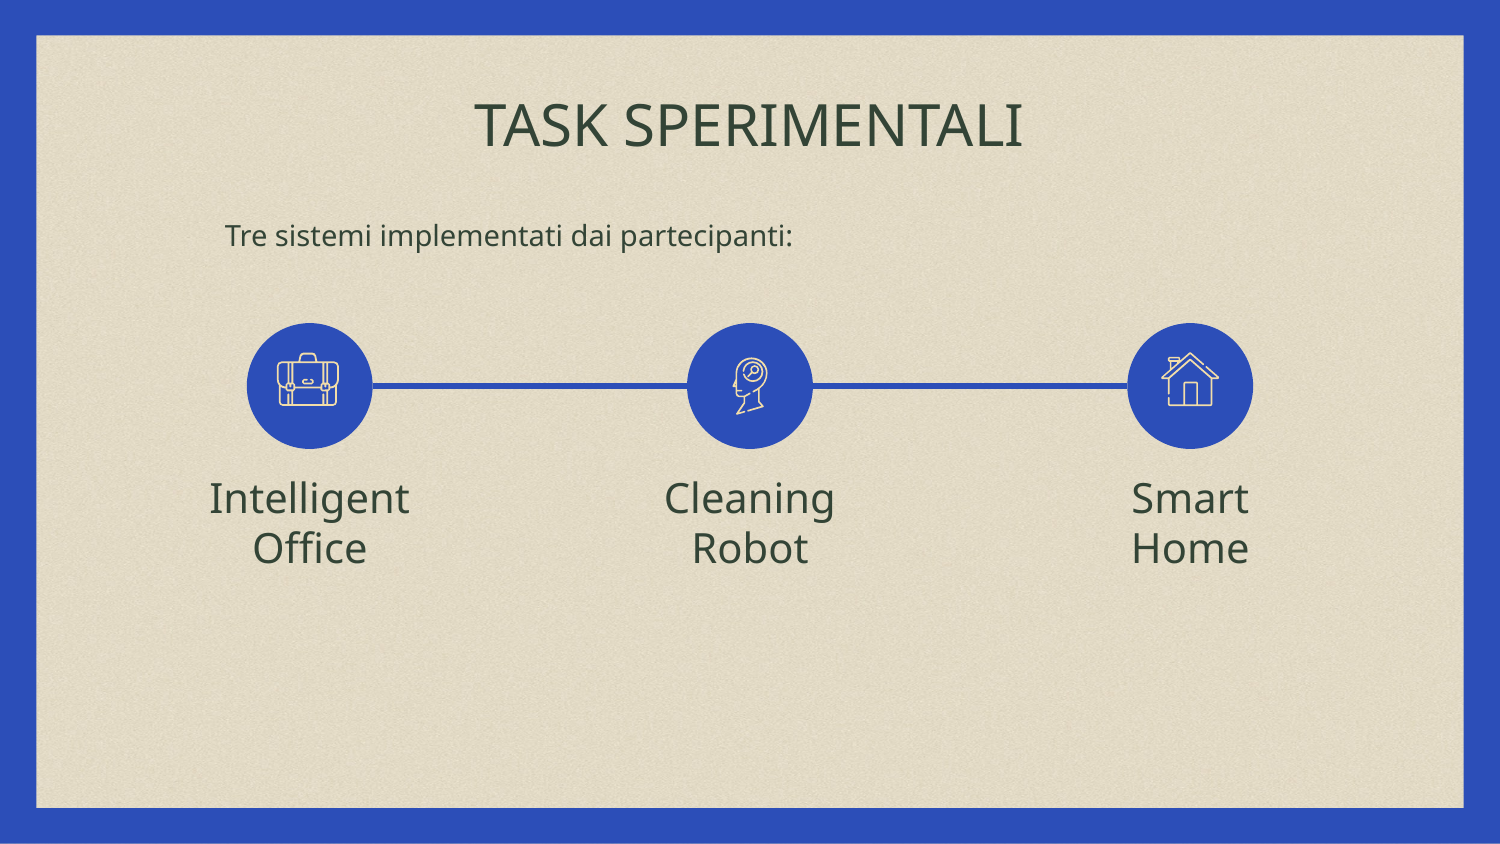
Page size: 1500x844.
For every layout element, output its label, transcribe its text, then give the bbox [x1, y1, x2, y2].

text_box Tre sistemi implementati dai partecipanti: [209, 181, 1165, 288]
title TASK SPERIMENTALI [118, 72, 1382, 167]
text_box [732, 357, 768, 415]
text_box [1161, 352, 1220, 407]
text_box [1127, 323, 1254, 449]
title Smart Home [998, 478, 1382, 566]
picture [37, 36, 1463, 808]
text_box [246, 323, 373, 449]
text_box [687, 323, 813, 449]
title Cleaning Robot [558, 478, 942, 566]
title Intelligent Office [118, 478, 502, 566]
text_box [276, 352, 340, 407]
